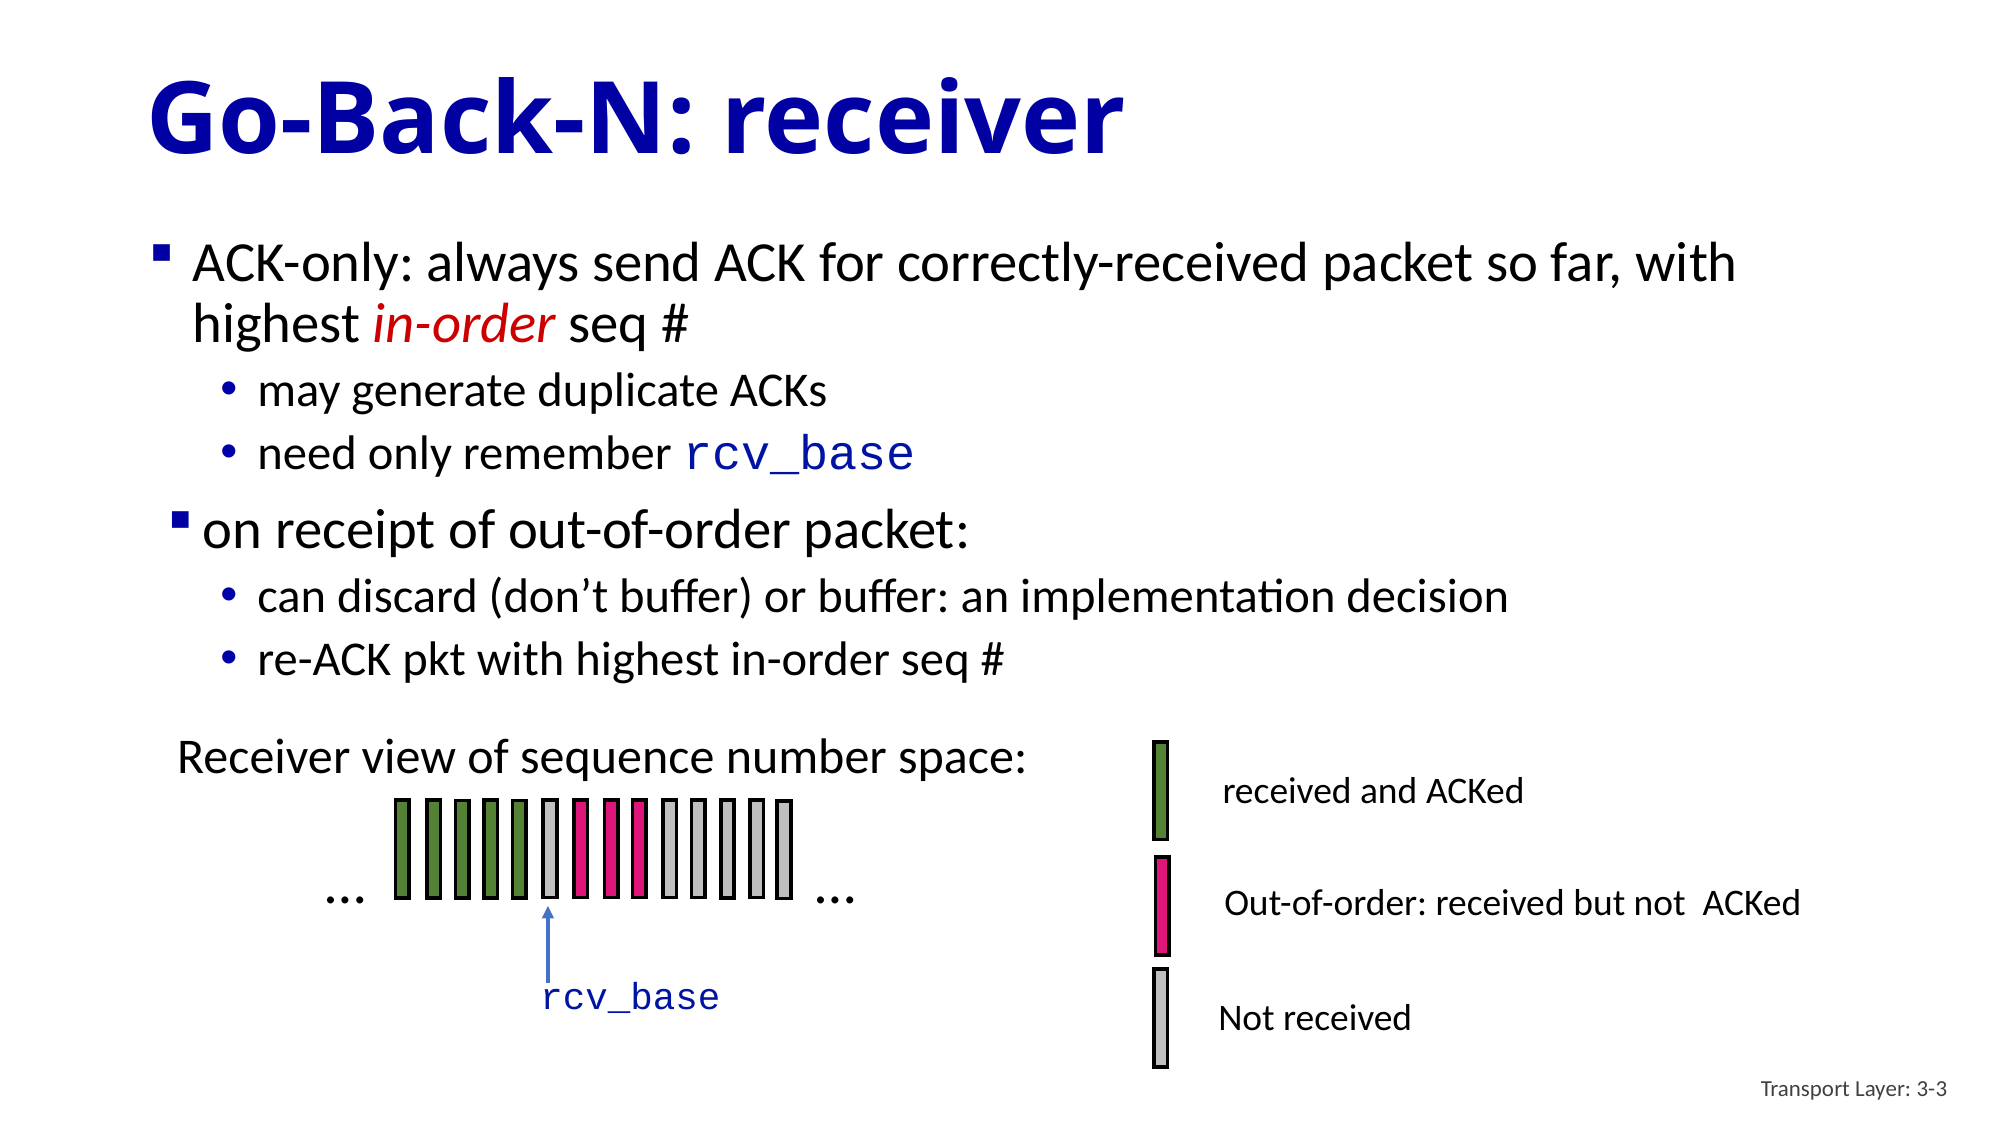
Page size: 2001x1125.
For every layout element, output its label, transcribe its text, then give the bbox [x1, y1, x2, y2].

title Go-Back-N: receiver [131, 47, 1952, 195]
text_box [158, 716, 1821, 1067]
slide_number Transport Layer: 3-3 [1512, 1056, 1963, 1117]
text_box ACK-only: always send ACK for correctly-received packet so far, with highest in-order seq # may generate duplicate ACKs need only remember rcv_base on receipt of out-of-order packet: can discard (don’t buffer) or buffer: an implementation decision re-ACK pkt with highest in-order seq # [131, 225, 1825, 694]
